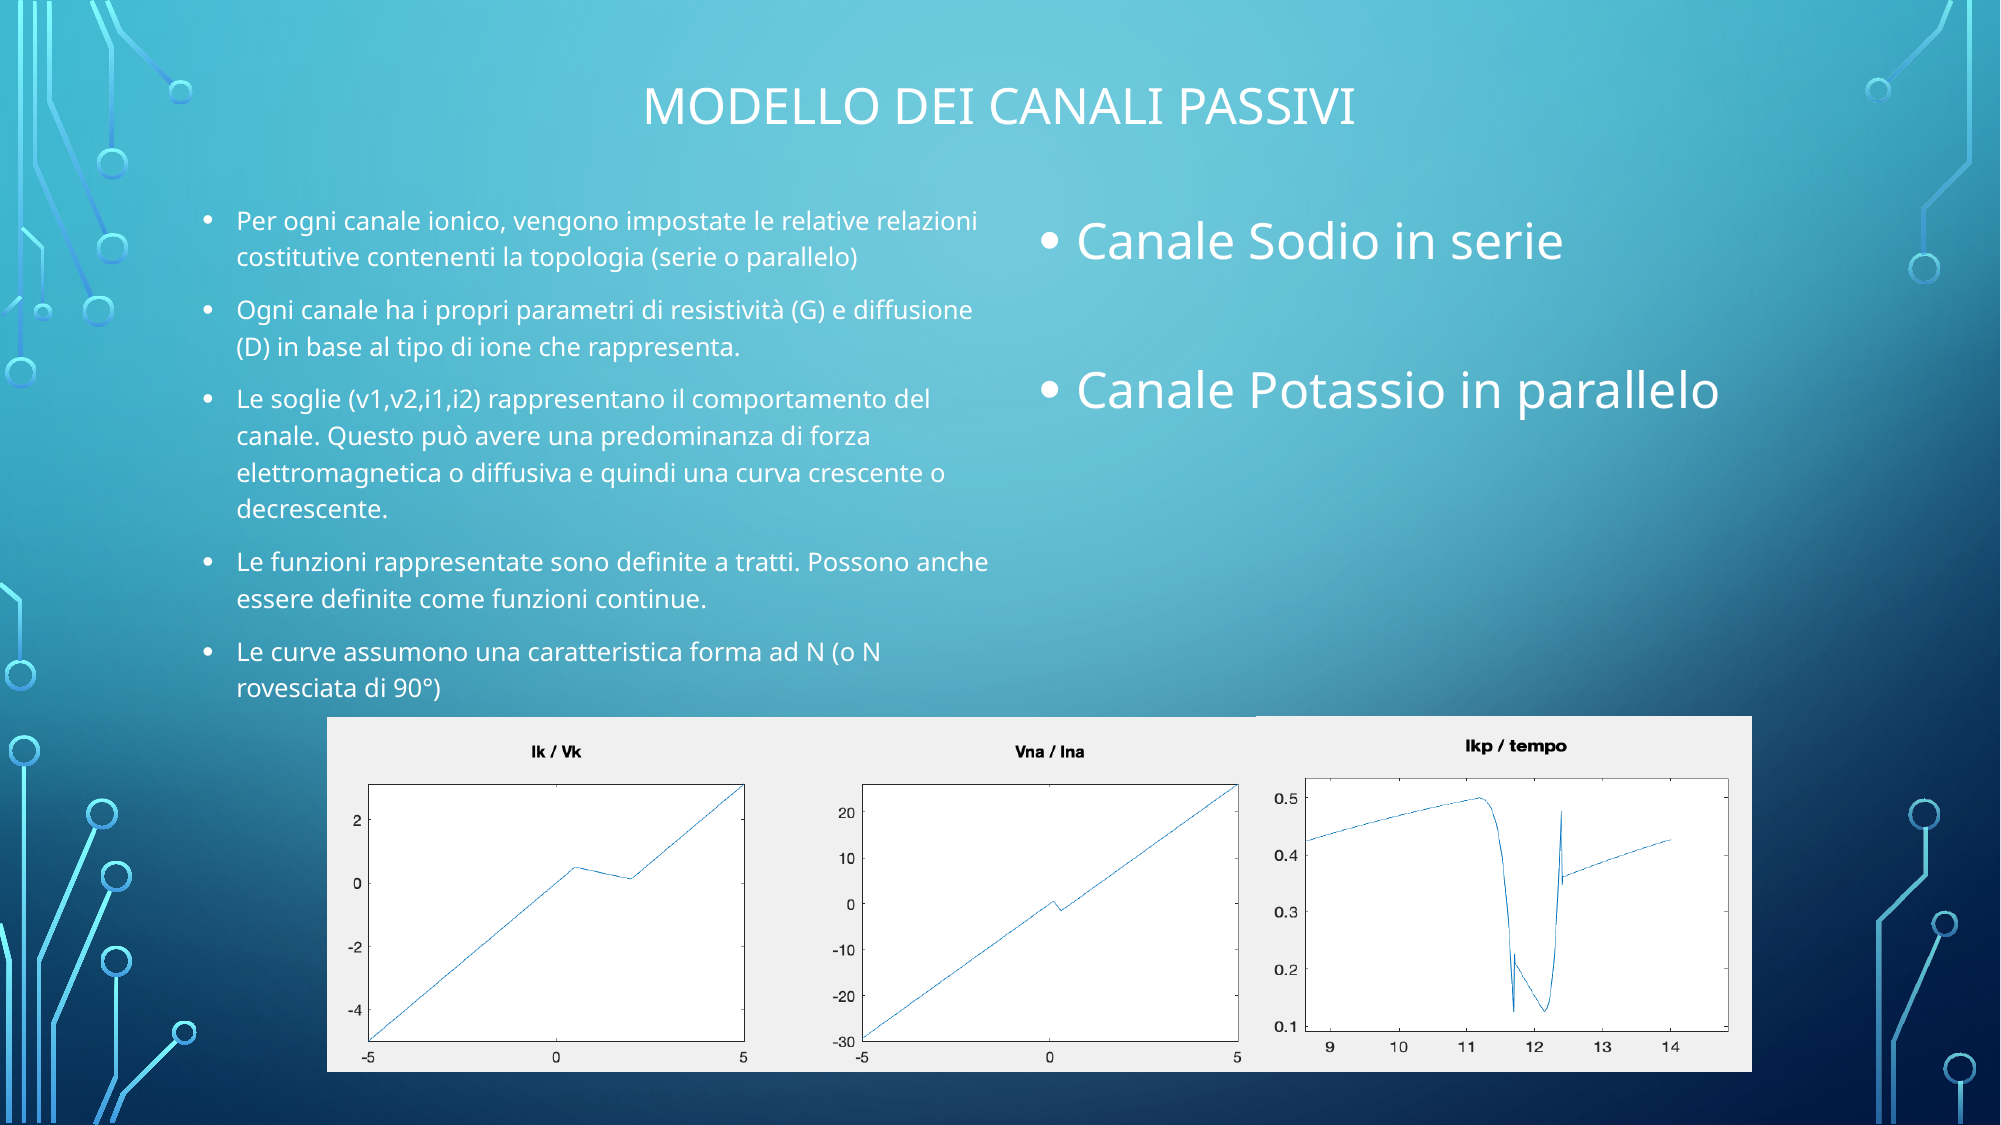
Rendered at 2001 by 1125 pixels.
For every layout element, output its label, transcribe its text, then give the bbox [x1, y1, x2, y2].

picture [327, 716, 1753, 1072]
title modello dei canali passivi [186, 63, 1812, 153]
list Per ogni canale ionico, vengono impostate le relative relazioni costitutive contenenti la topologia (serie o parallelo) Ogni canale ha i propri parametri di resistività (G) e diffusione (D) in base al tipo di ione che rappresenta. Le soglie (v1,v2,i1,i2) rappresentano il comportamento del canale. Questo può avere una predominanza di forza elettromagnetica o diffusiva e quindi una curva crescente o decrescente. Le funzioni rappresentate sono definite a tratti. Possono anche essere definite come funzioni continue. Le curve assumono una caratteristica forma ad N (o N rovesciata di 90°) [187, 190, 1024, 717]
